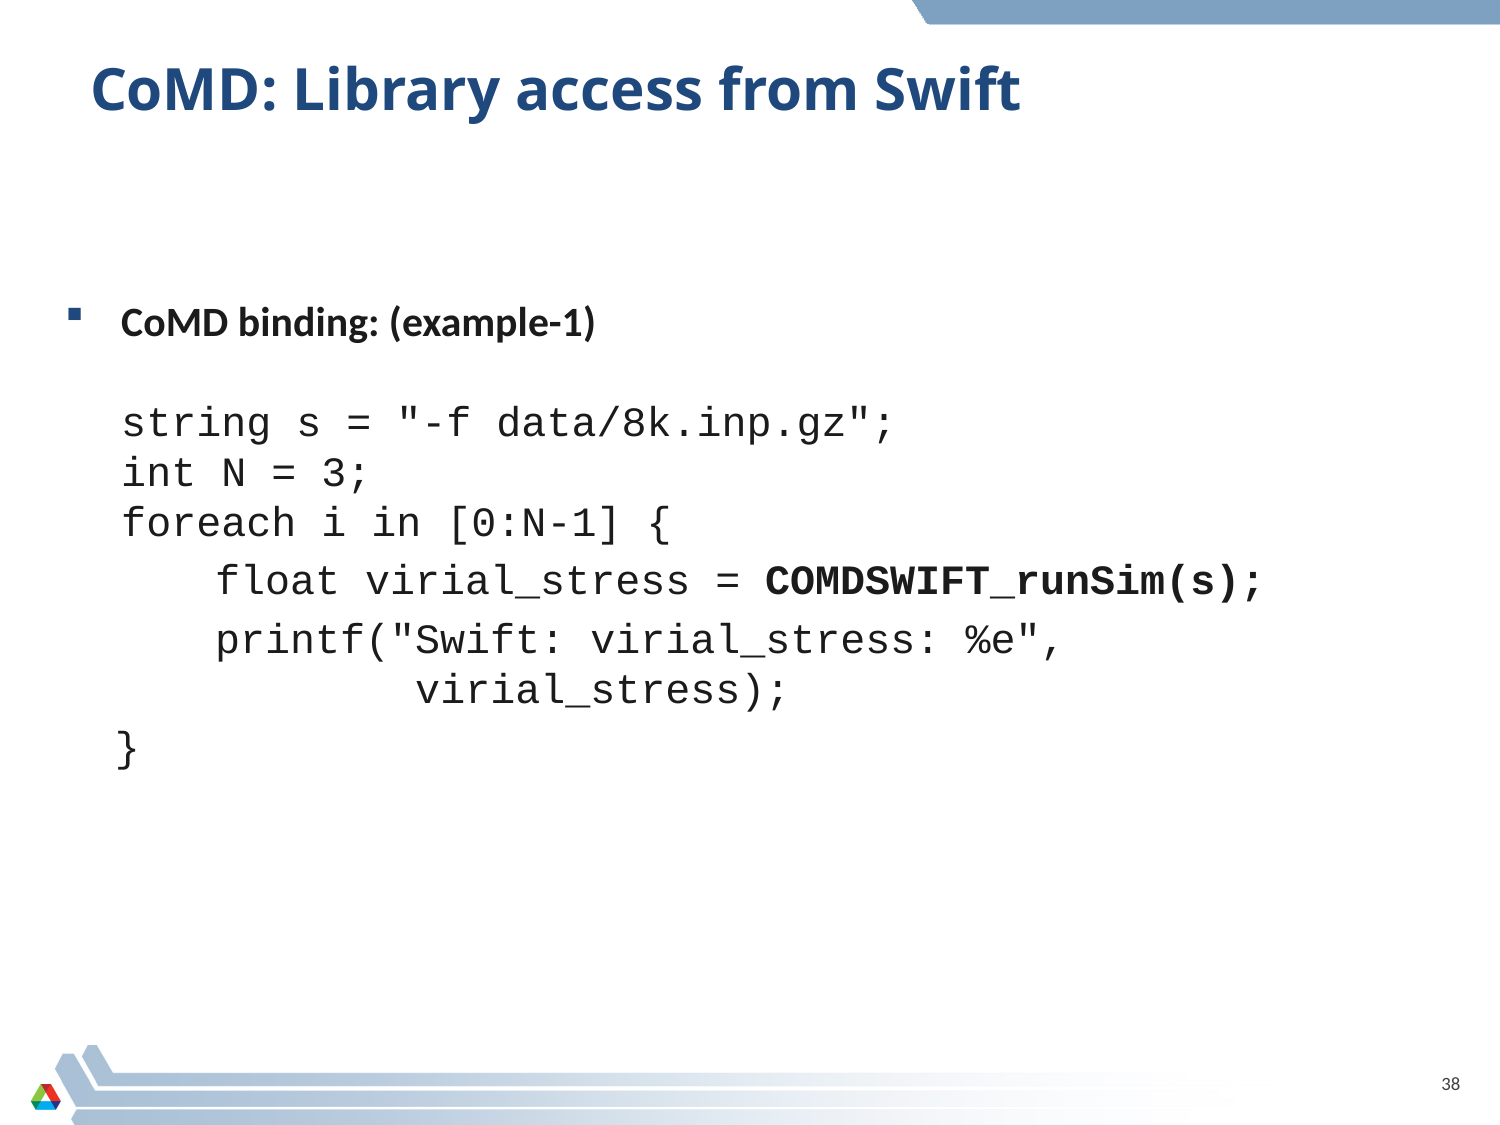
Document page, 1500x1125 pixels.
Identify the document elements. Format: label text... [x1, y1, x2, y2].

slide_number 38 [1412, 1064, 1476, 1125]
title CoMD: Library access from Swift [74, 44, 1426, 233]
picture [0, 0, 1500, 26]
picture [0, 1037, 1500, 1125]
list CoMD binding: (example-1) string s = "-f data/8k.inp.gz"; int N = 3; foreach i in [0:N-1] { float virial_stress = COMDSWIFT_runSim(s); printf("Swift: virial_stress: %e", virial_stress); } [49, 287, 1463, 831]
